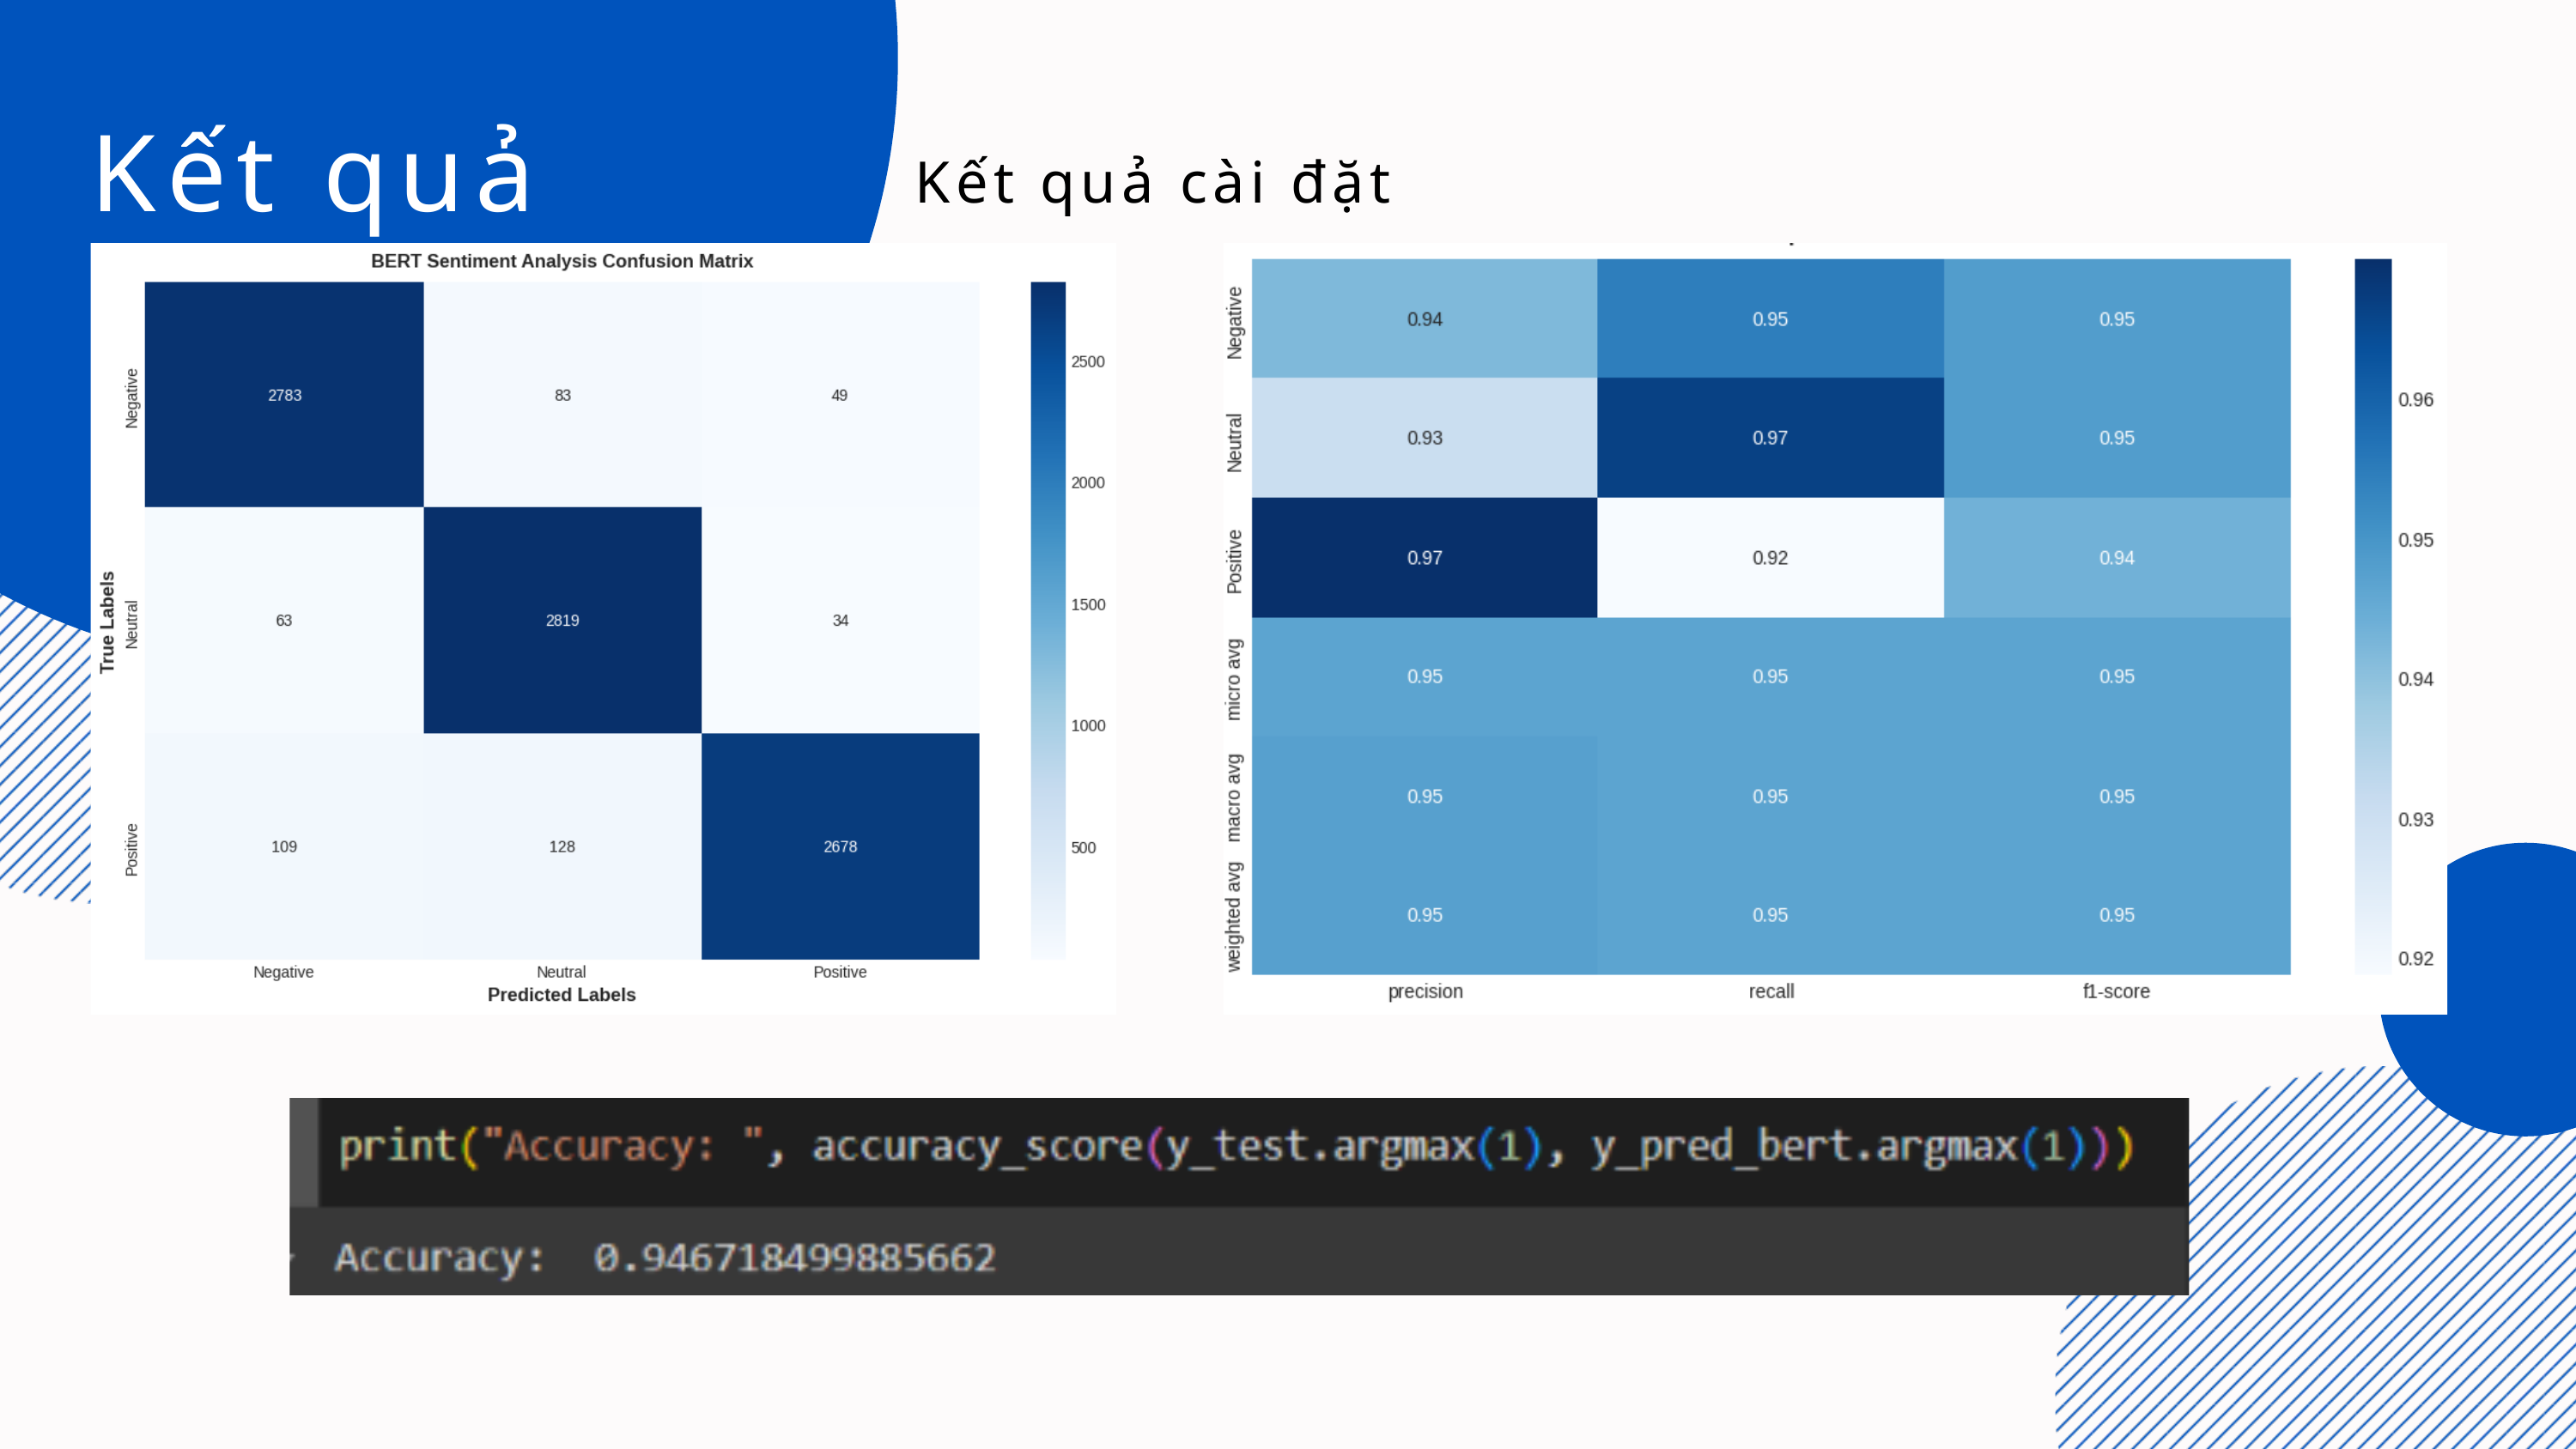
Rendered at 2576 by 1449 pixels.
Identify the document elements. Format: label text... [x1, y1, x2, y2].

text_box [90, 243, 1116, 1015]
text_box [1224, 243, 2448, 1015]
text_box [0, 0, 898, 667]
text_box [0, 675, 90, 904]
text_box [289, 1098, 2190, 1295]
text_box [2055, 1066, 2576, 1449]
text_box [2379, 842, 2576, 1137]
text_box Kết quả cài đặt [914, 135, 2386, 215]
